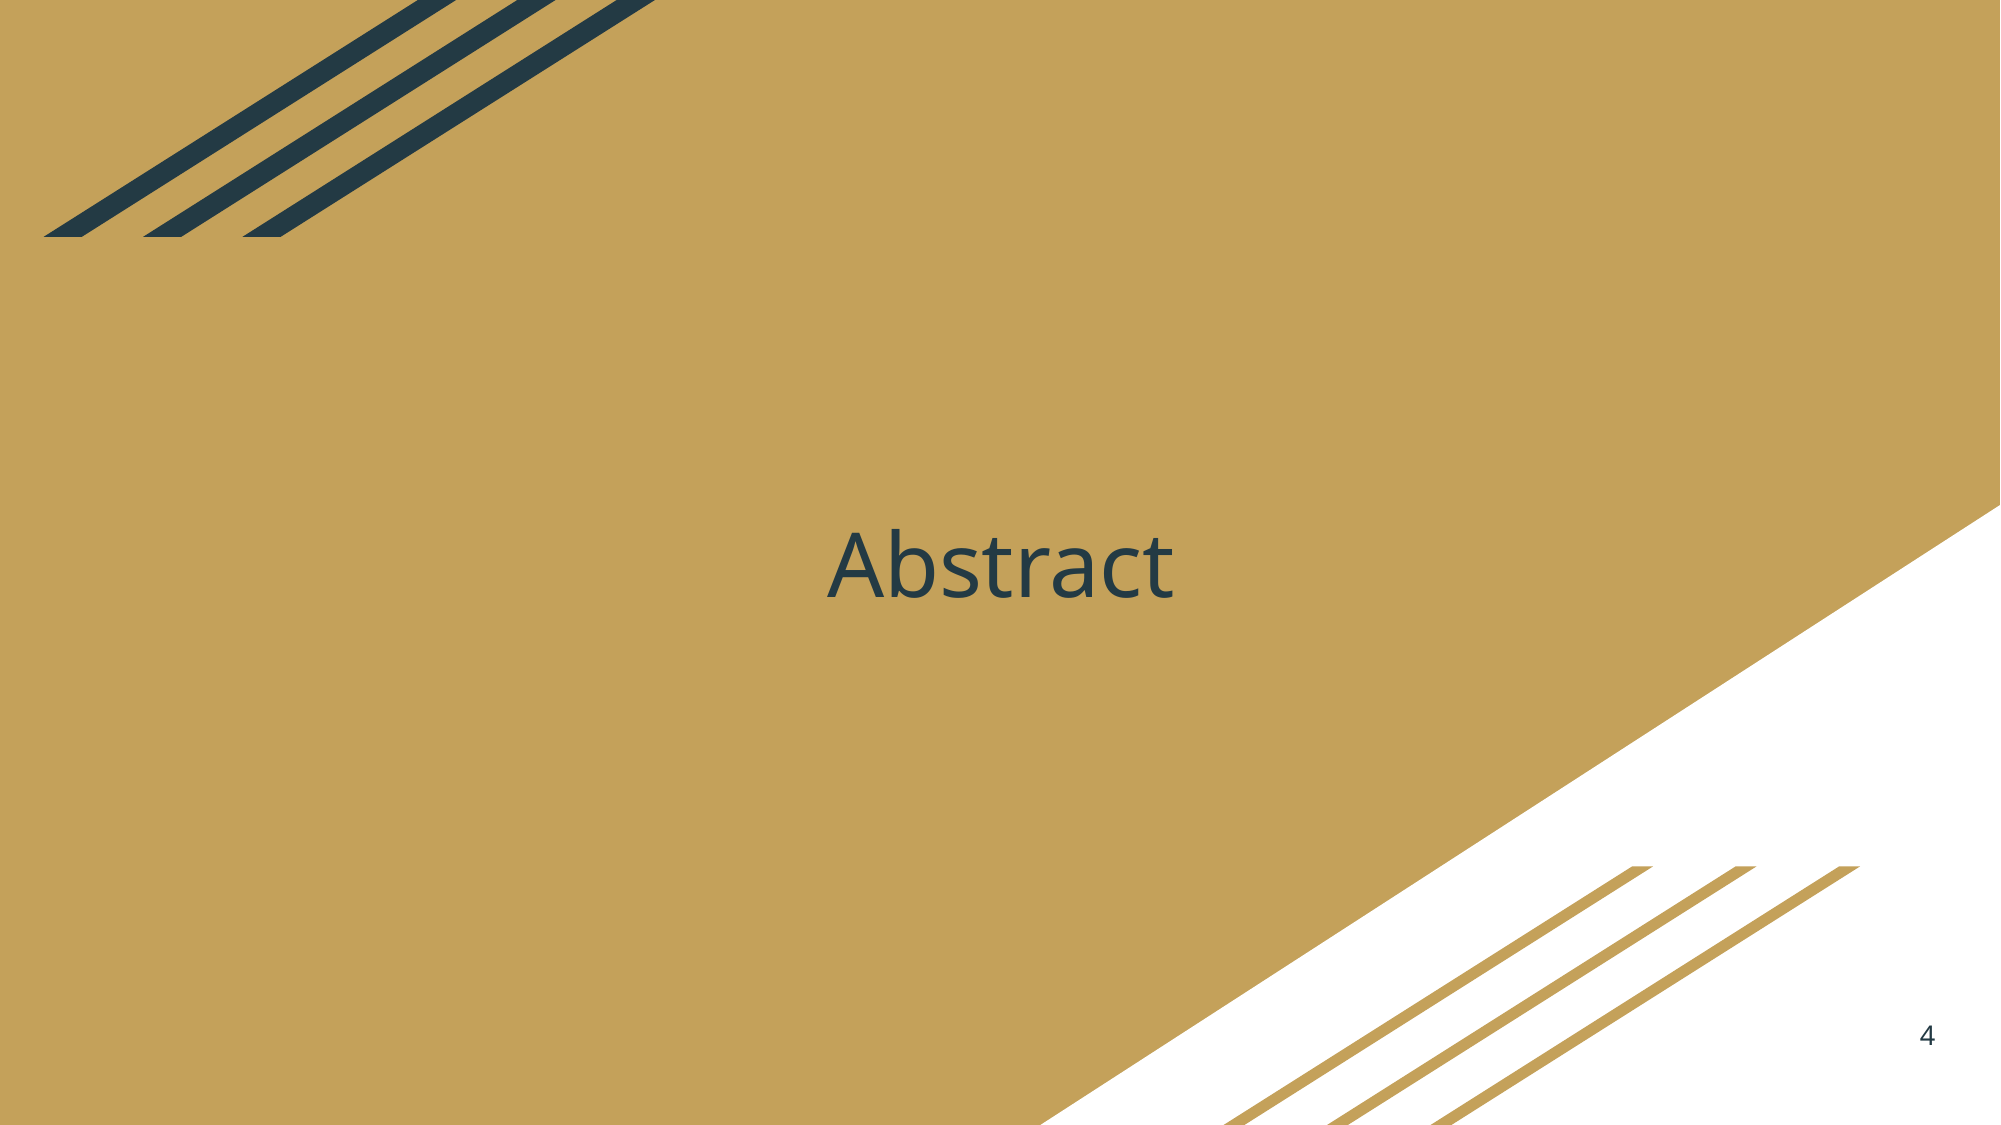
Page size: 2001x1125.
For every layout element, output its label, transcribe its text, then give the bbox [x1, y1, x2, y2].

slide_number ‹#› [1835, 993, 1956, 1080]
title Abstract [413, 381, 1590, 742]
